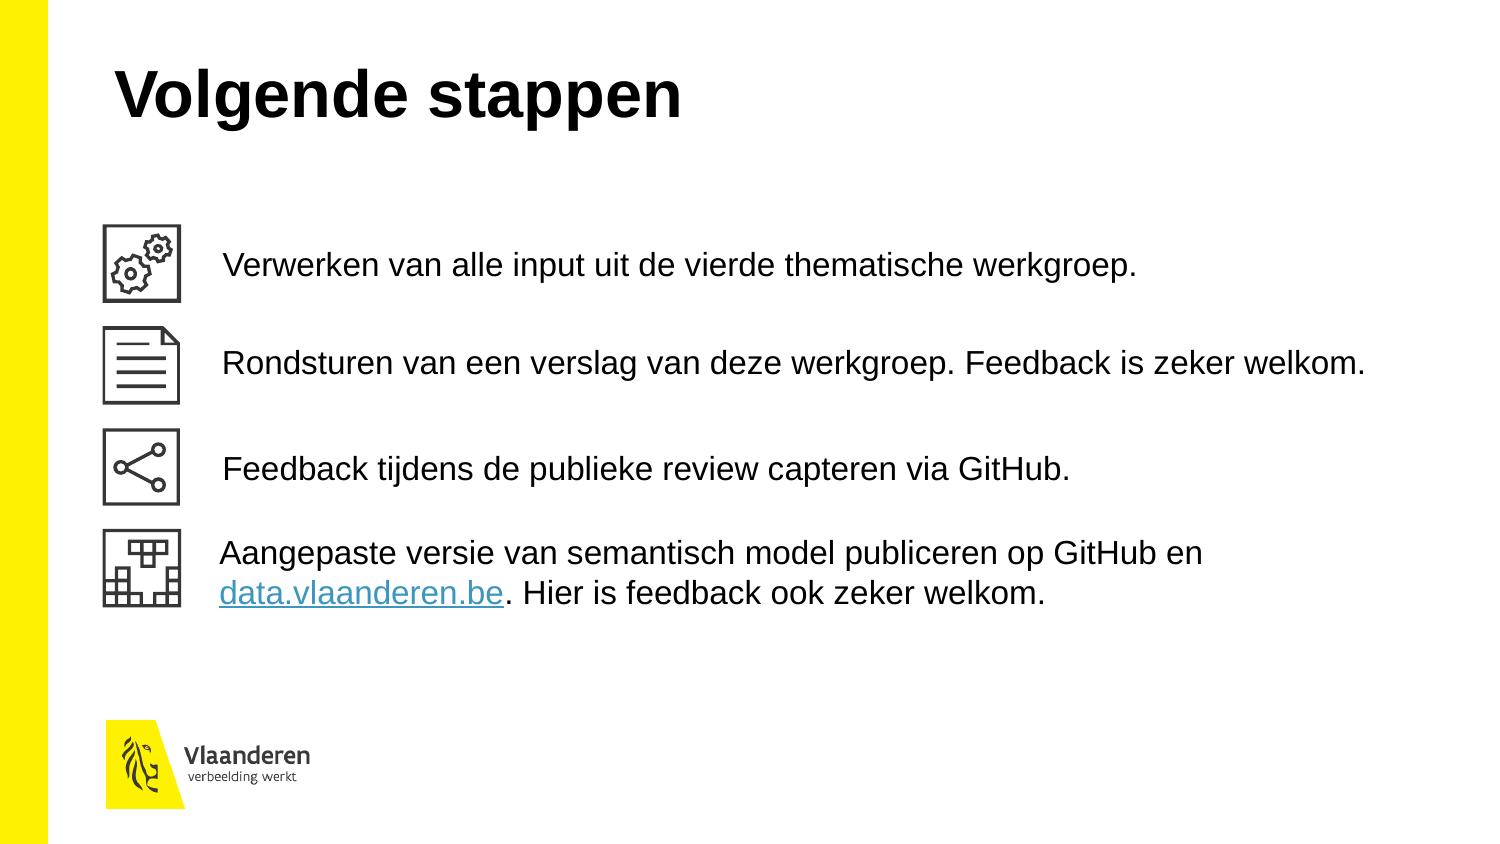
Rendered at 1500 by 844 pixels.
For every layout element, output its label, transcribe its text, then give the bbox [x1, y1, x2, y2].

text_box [102, 428, 1318, 506]
text_box Volgende stappen [103, 44, 1397, 167]
picture [106, 720, 333, 809]
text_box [102, 224, 1319, 303]
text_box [102, 523, 1315, 608]
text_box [102, 325, 1432, 405]
